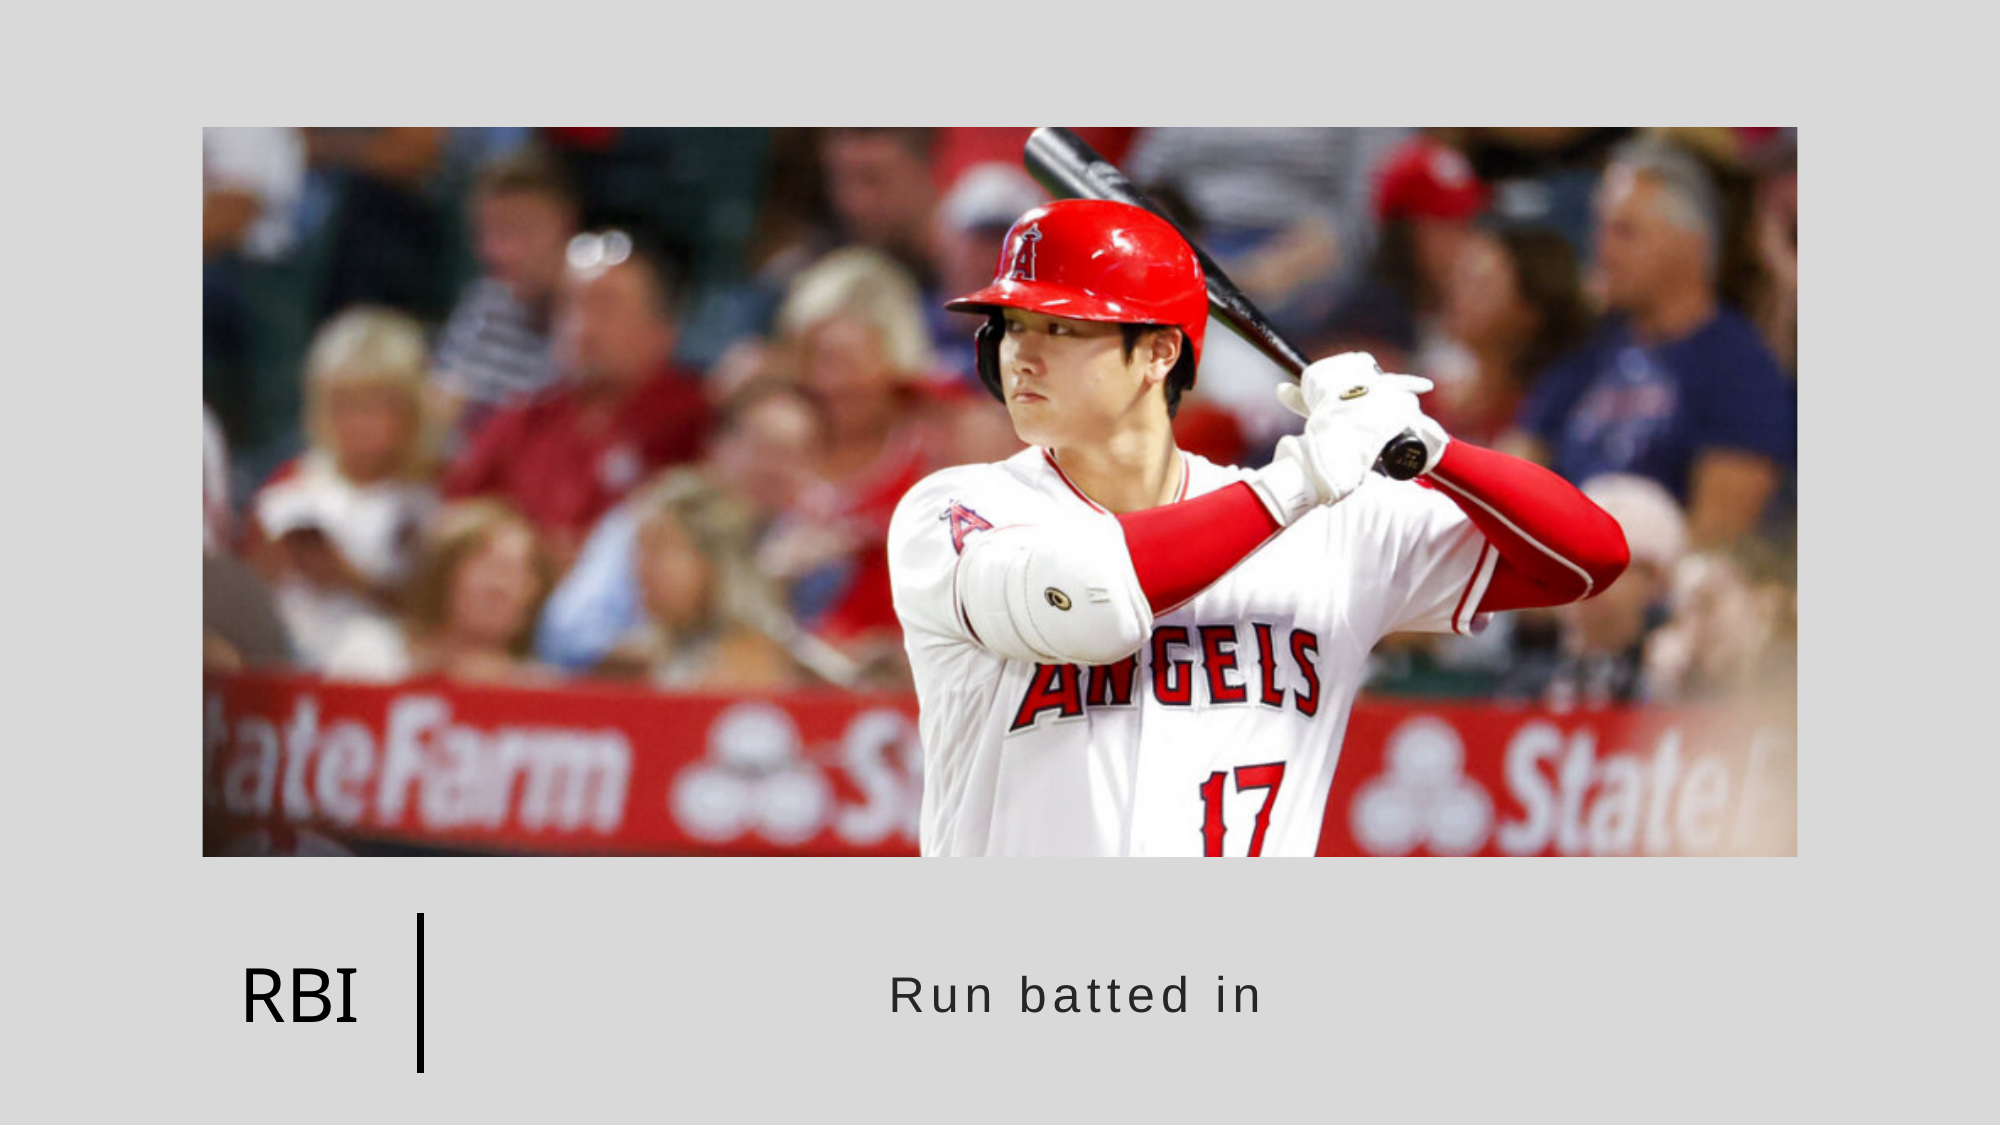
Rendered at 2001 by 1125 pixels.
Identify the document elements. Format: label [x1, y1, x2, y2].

text_box [0, 939, 420, 1046]
picture [202, 127, 1798, 857]
text_box [421, 939, 2000, 1046]
